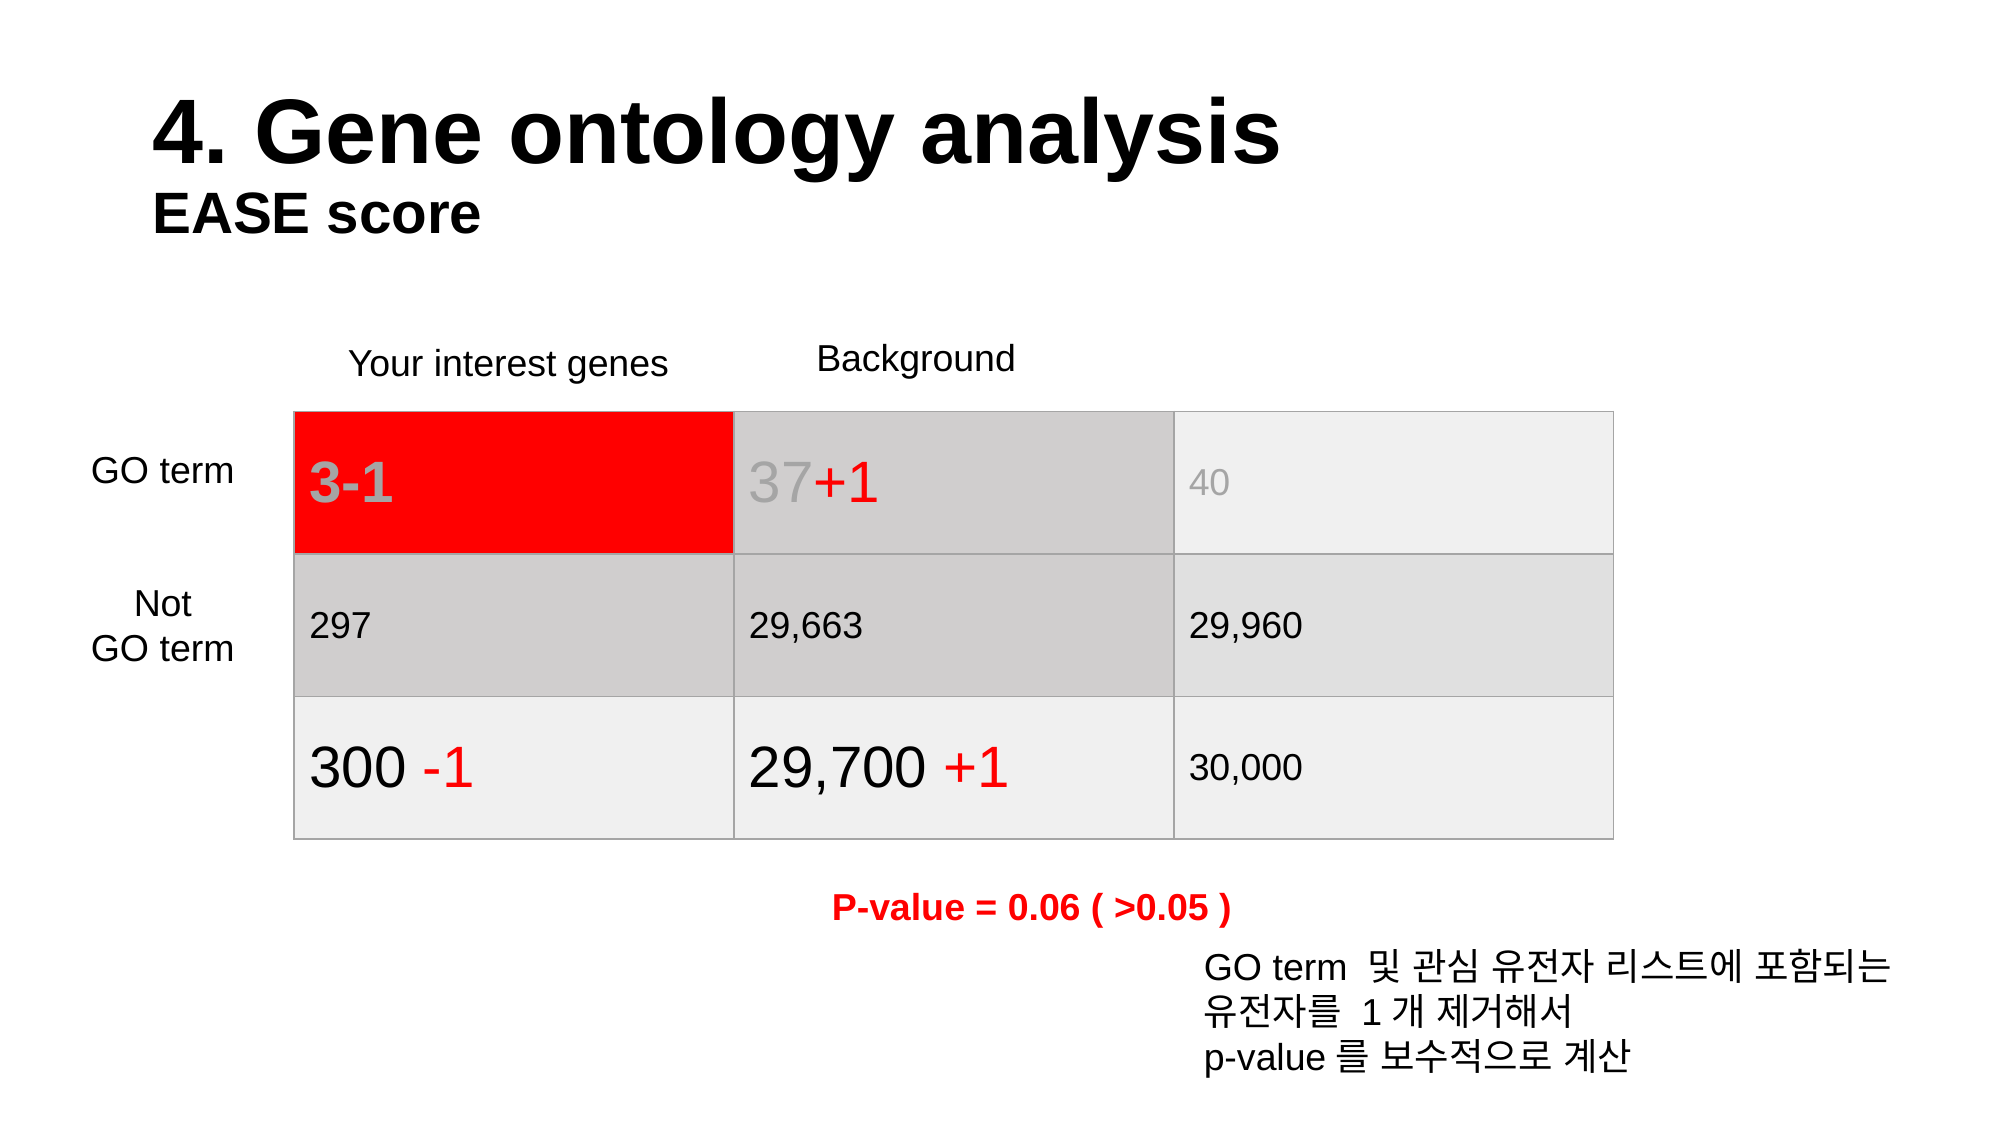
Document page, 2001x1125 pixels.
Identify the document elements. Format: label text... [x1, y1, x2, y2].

table_cell 297 [295, 555, 733, 696]
table_cell 30,000 [1175, 697, 1613, 838]
table_cell 300 -1 [295, 697, 733, 838]
text_box Background [721, 326, 1111, 387]
table_cell 29,960 [1175, 555, 1613, 696]
text_box Not GO term [47, 571, 279, 676]
title 4. Gene ontology analysis EASE score [137, 56, 1863, 275]
table_header 37+1 [735, 412, 1173, 553]
table_cell 29,663 [735, 555, 1173, 696]
table_header 3-1 [295, 412, 733, 553]
text_box GO term 및 관심 유전자 리스트에 포함되는 유전자를 1개 제거해서 p-value를 보수적으로 계산 [1189, 935, 2000, 1086]
table_cell 29,700 +1 [735, 697, 1173, 838]
text_box P-value = 0.06 ( >0.05 ) [817, 875, 1404, 936]
text_box GO term [47, 438, 279, 499]
text_box Your interest genes [314, 331, 703, 392]
table_header 40 [1175, 412, 1613, 553]
